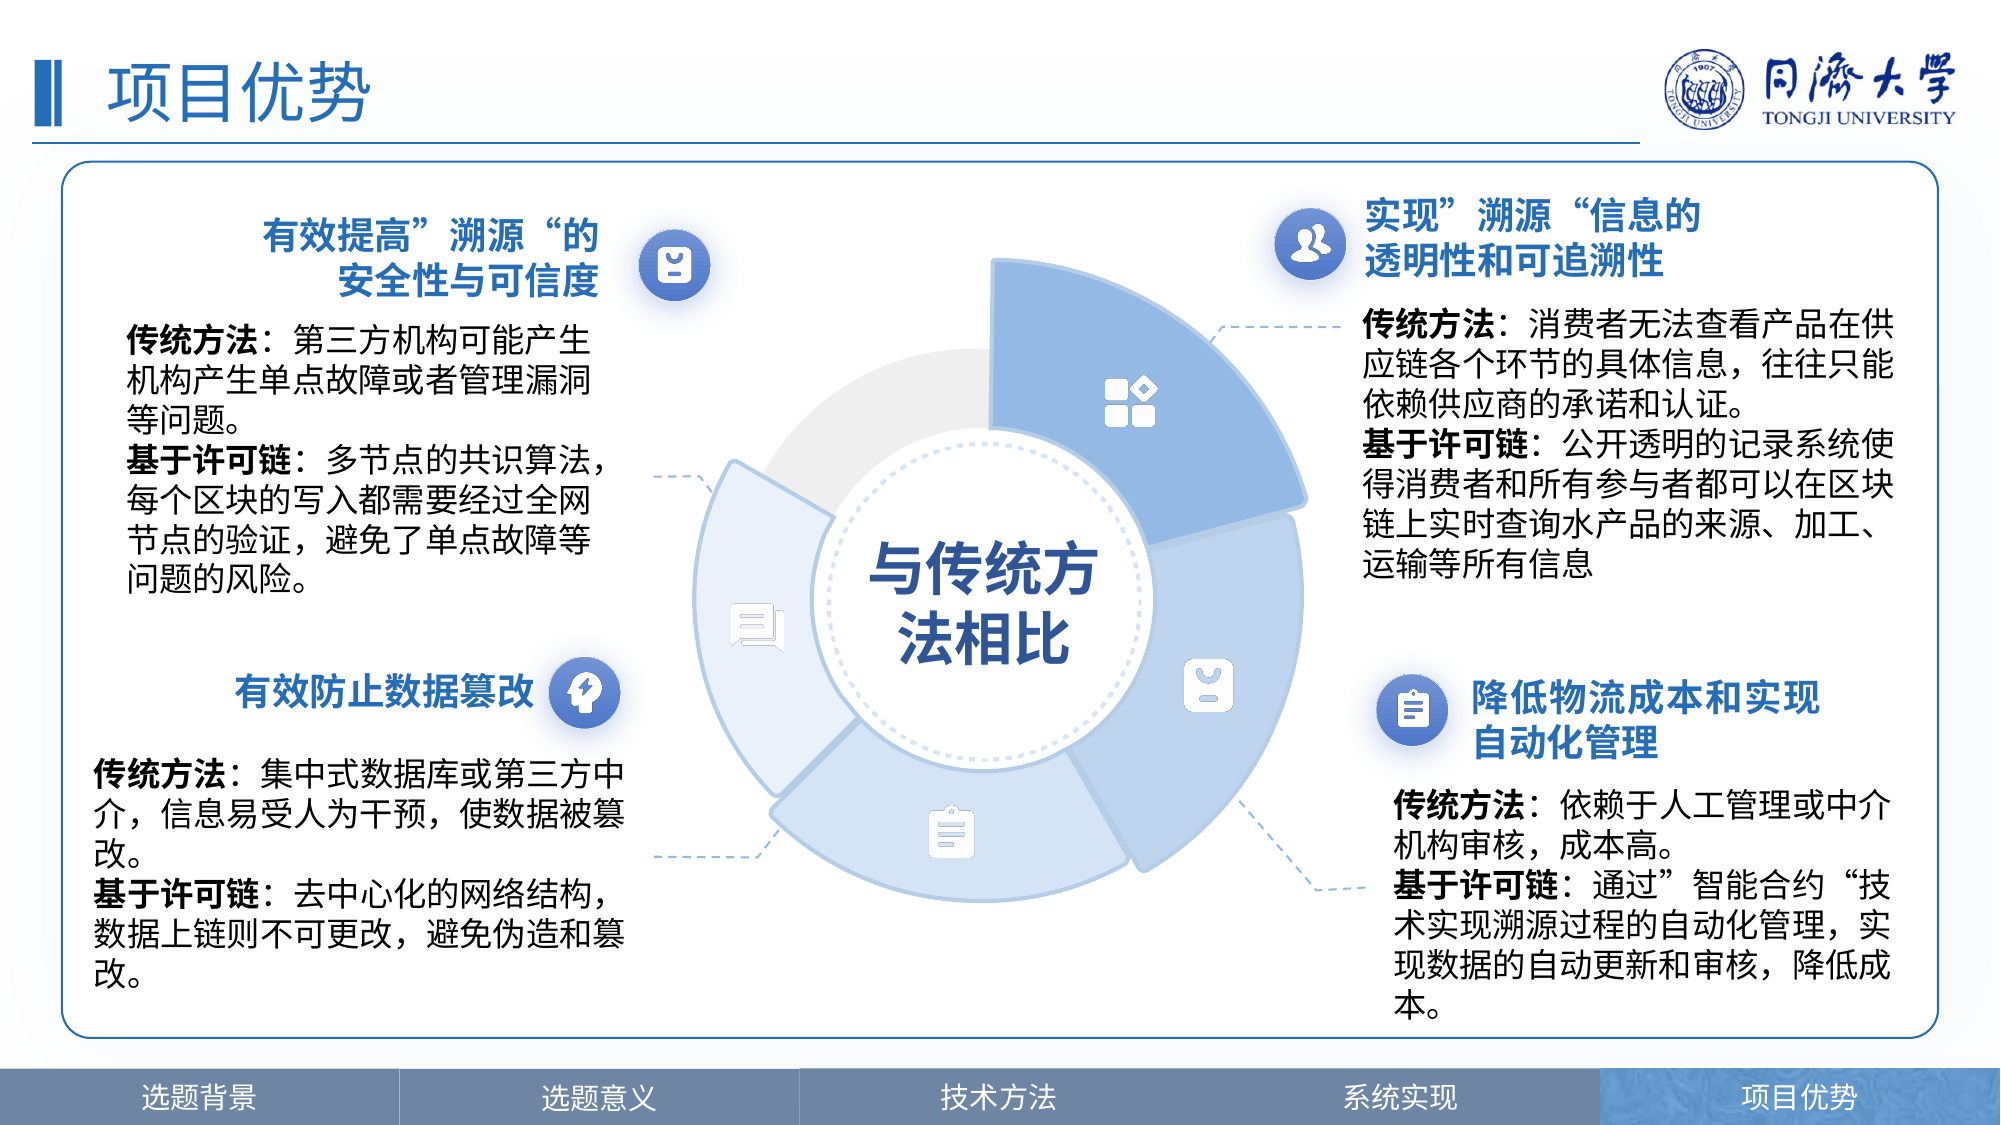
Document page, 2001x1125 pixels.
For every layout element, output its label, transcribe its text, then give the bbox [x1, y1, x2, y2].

picture [656, 247, 693, 284]
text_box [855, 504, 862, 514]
text_box 系统实现 [1198, 1067, 1603, 1125]
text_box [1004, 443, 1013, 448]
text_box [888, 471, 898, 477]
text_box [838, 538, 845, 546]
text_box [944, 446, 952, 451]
text_box [637, 228, 712, 303]
list 项目优势 [91, 43, 396, 142]
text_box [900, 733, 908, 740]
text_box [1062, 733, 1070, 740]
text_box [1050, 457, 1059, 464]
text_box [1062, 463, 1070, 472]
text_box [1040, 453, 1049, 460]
text_box 选题意义 [398, 1068, 798, 1125]
text_box 降低物流成本和实现自动化管理 [1471, 645, 1822, 764]
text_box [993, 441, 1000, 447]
text_box 技术方法 [798, 1067, 1198, 1125]
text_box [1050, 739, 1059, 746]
text_box [547, 655, 622, 731]
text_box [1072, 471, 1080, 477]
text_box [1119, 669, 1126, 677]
picture [1664, 49, 1974, 130]
text_box [649, 822, 781, 859]
picture [1105, 374, 1159, 428]
text_box 传统方法：第三方机构可能产生机构产生单点故障或者管理漏洞等问题。 基于许可链：多节点的共识算法，每个区块的写入都需要经过全网节点的验证，避免了单点故障等问题的风险。 [111, 311, 640, 608]
text_box 项目优势 [1599, 1068, 2000, 1125]
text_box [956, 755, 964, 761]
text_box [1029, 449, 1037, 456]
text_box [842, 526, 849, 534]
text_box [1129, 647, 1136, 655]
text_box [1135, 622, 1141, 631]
text_box 选题背景 [0, 1068, 398, 1125]
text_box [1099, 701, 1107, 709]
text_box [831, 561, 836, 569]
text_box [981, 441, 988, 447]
picture [563, 672, 606, 714]
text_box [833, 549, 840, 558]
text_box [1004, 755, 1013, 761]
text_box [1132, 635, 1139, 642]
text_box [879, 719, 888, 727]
picture [730, 601, 784, 655]
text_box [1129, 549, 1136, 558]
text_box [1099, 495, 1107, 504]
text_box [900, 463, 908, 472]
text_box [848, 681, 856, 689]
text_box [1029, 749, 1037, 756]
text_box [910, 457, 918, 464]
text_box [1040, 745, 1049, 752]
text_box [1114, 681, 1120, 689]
text_box [761, 348, 990, 516]
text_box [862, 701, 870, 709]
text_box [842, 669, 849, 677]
text_box 有效防止数据篡改 [192, 608, 535, 713]
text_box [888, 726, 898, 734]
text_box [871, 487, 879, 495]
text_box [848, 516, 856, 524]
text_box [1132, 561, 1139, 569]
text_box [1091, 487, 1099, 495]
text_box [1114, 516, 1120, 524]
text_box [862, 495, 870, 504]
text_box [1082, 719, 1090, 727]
text_box 传统方法：依赖于人工管理或中介机构审核，成本高。 基于许可链：通过”智能合约“技术实现溯源过程的自动化管理，实现数据的自动更新和审核，降低成本。 [1378, 777, 1940, 1033]
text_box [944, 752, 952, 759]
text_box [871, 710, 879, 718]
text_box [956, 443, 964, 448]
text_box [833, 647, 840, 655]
picture [925, 804, 979, 858]
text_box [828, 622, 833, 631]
text_box [1191, 325, 1347, 367]
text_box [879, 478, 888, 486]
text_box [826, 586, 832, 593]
text_box [1067, 514, 1303, 872]
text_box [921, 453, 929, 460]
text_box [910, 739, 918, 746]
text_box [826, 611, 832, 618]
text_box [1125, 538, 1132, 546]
text_box 有效提高”溯源“的安全性与可信度 [250, 239, 600, 302]
picture [1291, 223, 1331, 263]
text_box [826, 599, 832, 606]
text_box [989, 258, 1308, 550]
text_box [649, 475, 713, 506]
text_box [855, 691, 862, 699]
picture [1182, 658, 1236, 712]
text_box 传统方法：消费者无法查看产品在供应链各个环节的具体信息，往往只能依赖供应商的承诺和认证。 基于许可链：公开透明的记录系统使得消费者和所有参与者都可以在区块链上实时查询水产品的来源、加工、运输等所有信息 [1347, 296, 1941, 592]
text_box [1235, 796, 1366, 892]
text_box 传统方法：集中式数据库或第三方中介，信息易受人为干预，使数据被篡改。 基于许可链：去中心化的网络结构，数据上链则不可更改，避免伪造和篡改。 [79, 745, 663, 1013]
text_box [1374, 672, 1450, 748]
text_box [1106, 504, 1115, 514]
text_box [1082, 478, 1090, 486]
picture [1394, 689, 1433, 727]
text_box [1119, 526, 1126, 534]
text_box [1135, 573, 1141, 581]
text_box [769, 718, 1130, 903]
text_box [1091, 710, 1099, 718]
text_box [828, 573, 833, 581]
text_box 实现”溯源“信息的透明性和可追溯性 [1364, 165, 1707, 282]
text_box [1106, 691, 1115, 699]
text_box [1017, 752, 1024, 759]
text_box [693, 459, 861, 798]
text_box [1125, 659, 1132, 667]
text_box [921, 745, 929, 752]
text_box [60, 160, 1940, 1039]
text_box [1273, 206, 1348, 282]
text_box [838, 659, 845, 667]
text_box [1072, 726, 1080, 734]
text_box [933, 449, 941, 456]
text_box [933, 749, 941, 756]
